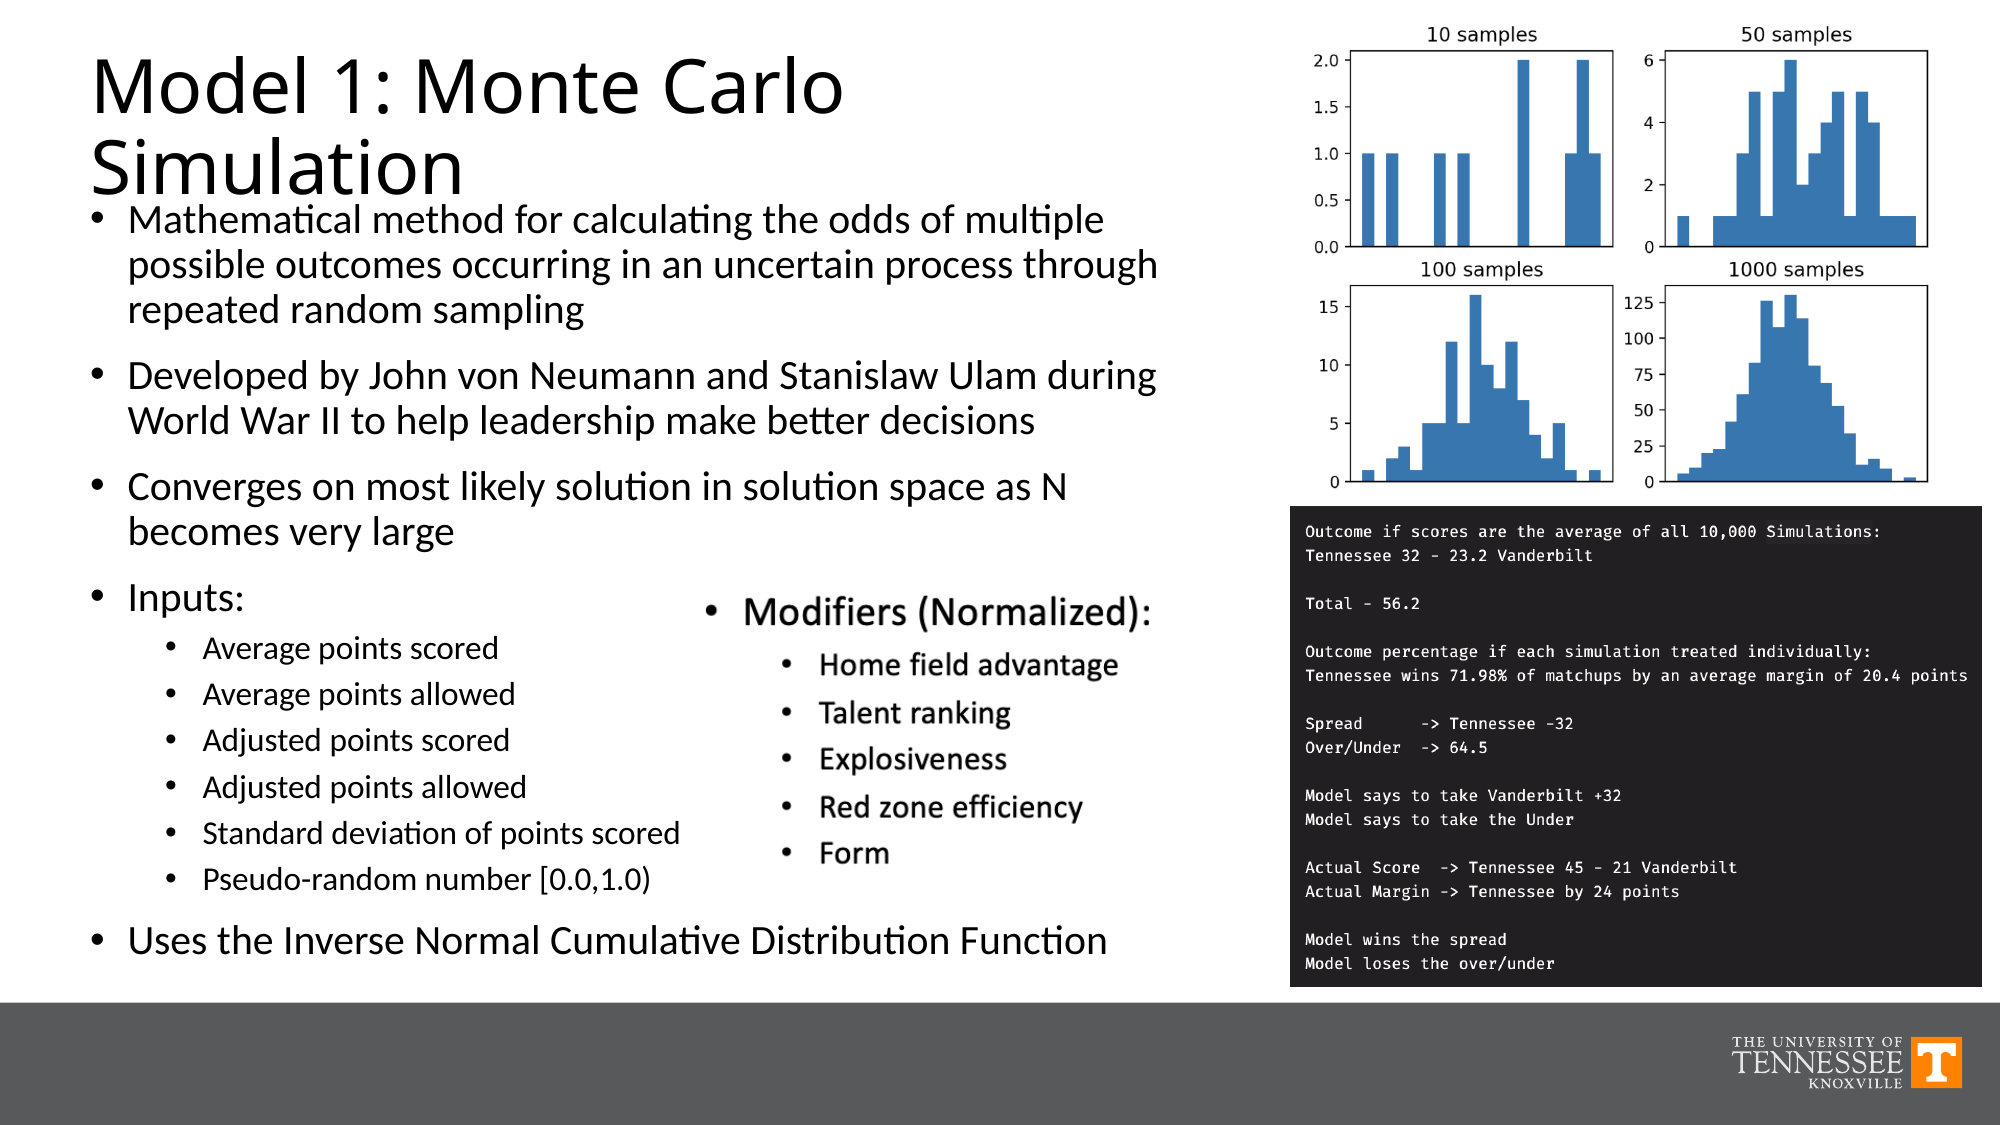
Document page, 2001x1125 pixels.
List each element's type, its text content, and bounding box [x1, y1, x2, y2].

list Mathematical method for calculating the odds of multiple possible outcomes occurring in an uncertain process through repeated random sampling Developed by John von Neumann and Stanislaw Ulam during World War II to help leadership make better decisions Converges on most likely solution in solution space as N becomes very large Inputs: Average points scored Average points allowed Adjusted points scored Adjusted points allowed Standard deviation of points scored Pseudo-random number [0.0,1.0) Uses the Inverse Normal Cumulative Distribution Function [75, 190, 1197, 966]
picture [1290, 0, 1982, 987]
title Model 1: Monte Carlo Simulation [75, 37, 1197, 190]
picture [683, 577, 1197, 895]
